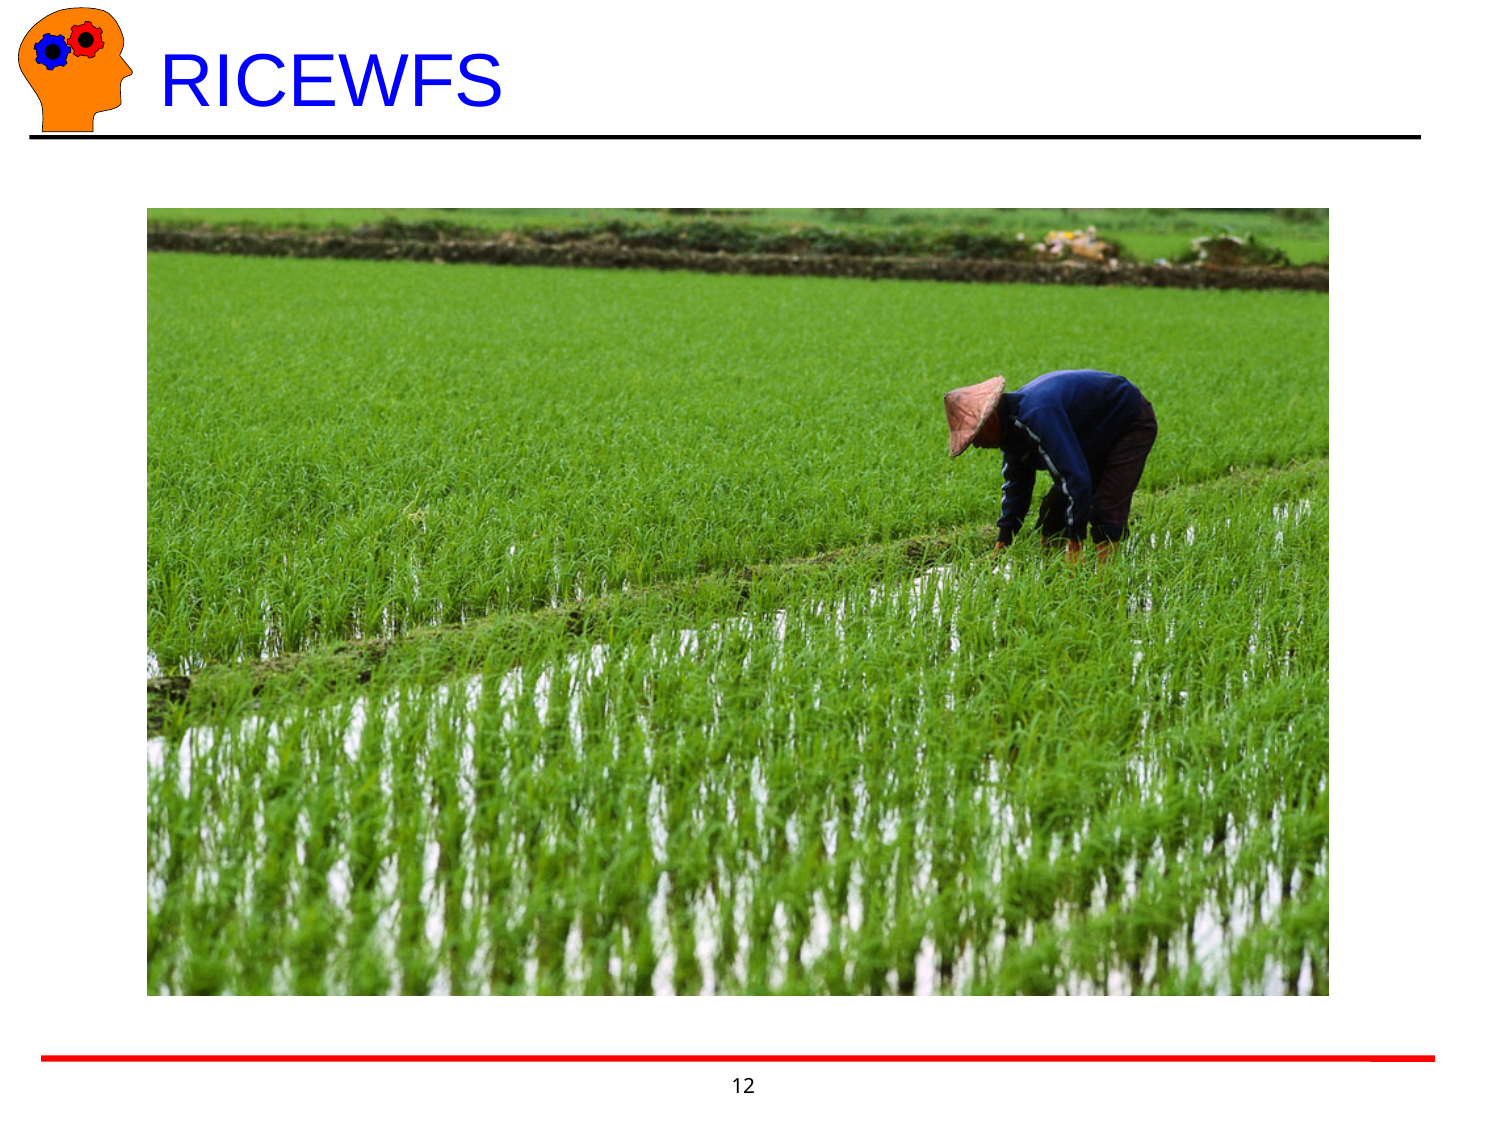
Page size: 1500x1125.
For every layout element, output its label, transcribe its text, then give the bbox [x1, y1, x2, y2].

title RICEWFS [158, 30, 1424, 122]
picture [147, 207, 1329, 996]
